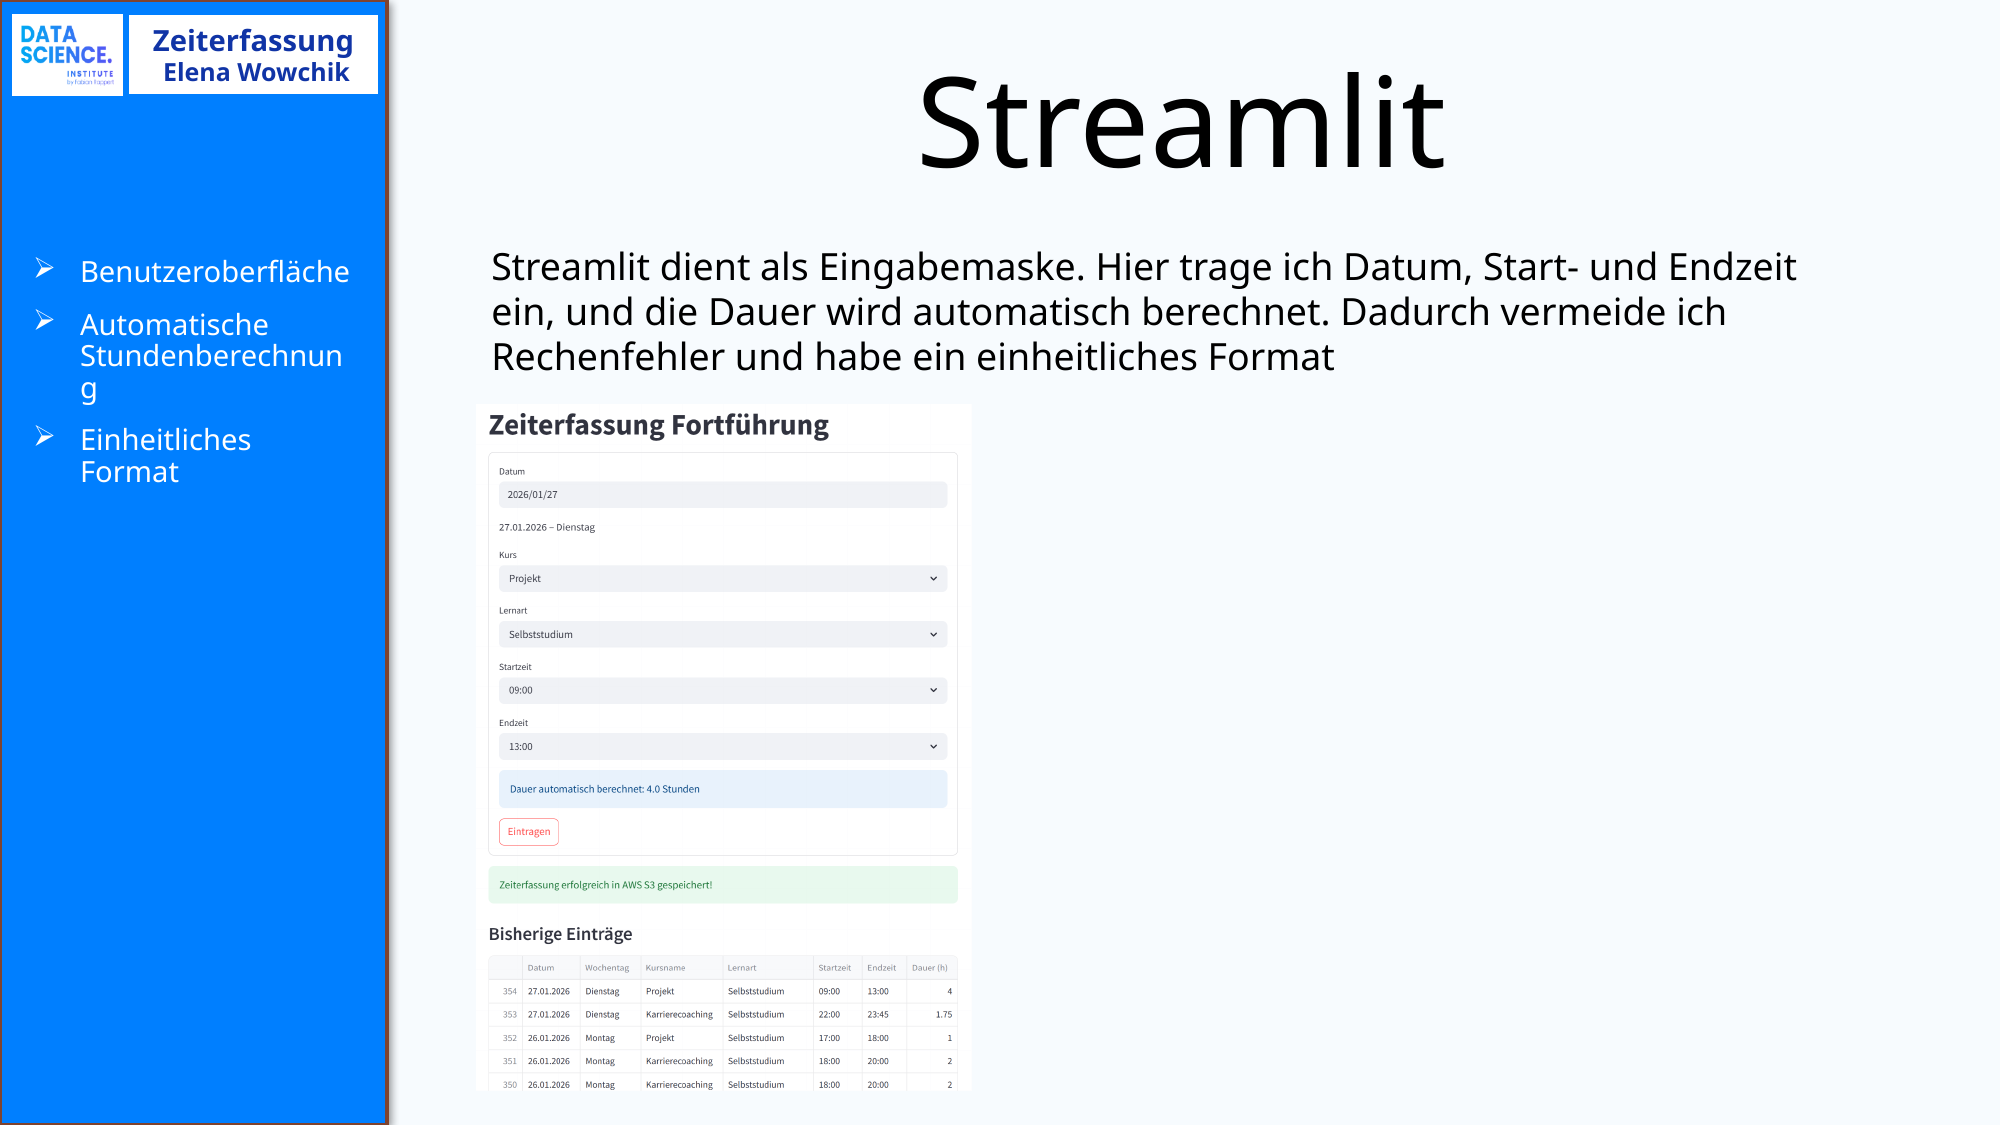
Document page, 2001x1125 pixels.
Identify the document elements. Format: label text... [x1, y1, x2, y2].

text_box Benutzeroberfläche Automatische Stundenberechnung Einheitliches Format [18, 249, 369, 639]
text_box Zeiterfassung Elena Wowchik [128, 14, 379, 95]
text_box [0, 0, 389, 1125]
text_box Streamlit [507, 14, 1858, 202]
text_box Streamlit dient als Eingabemaske. Hier trage ich Datum, Start- und Endzeit ein, und die Dauer wird automatisch berechnet. Dadurch vermeide ich Rechenfehler und habe ein einheitliches Format [476, 236, 1827, 386]
picture [475, 403, 973, 1092]
picture [12, 13, 124, 96]
